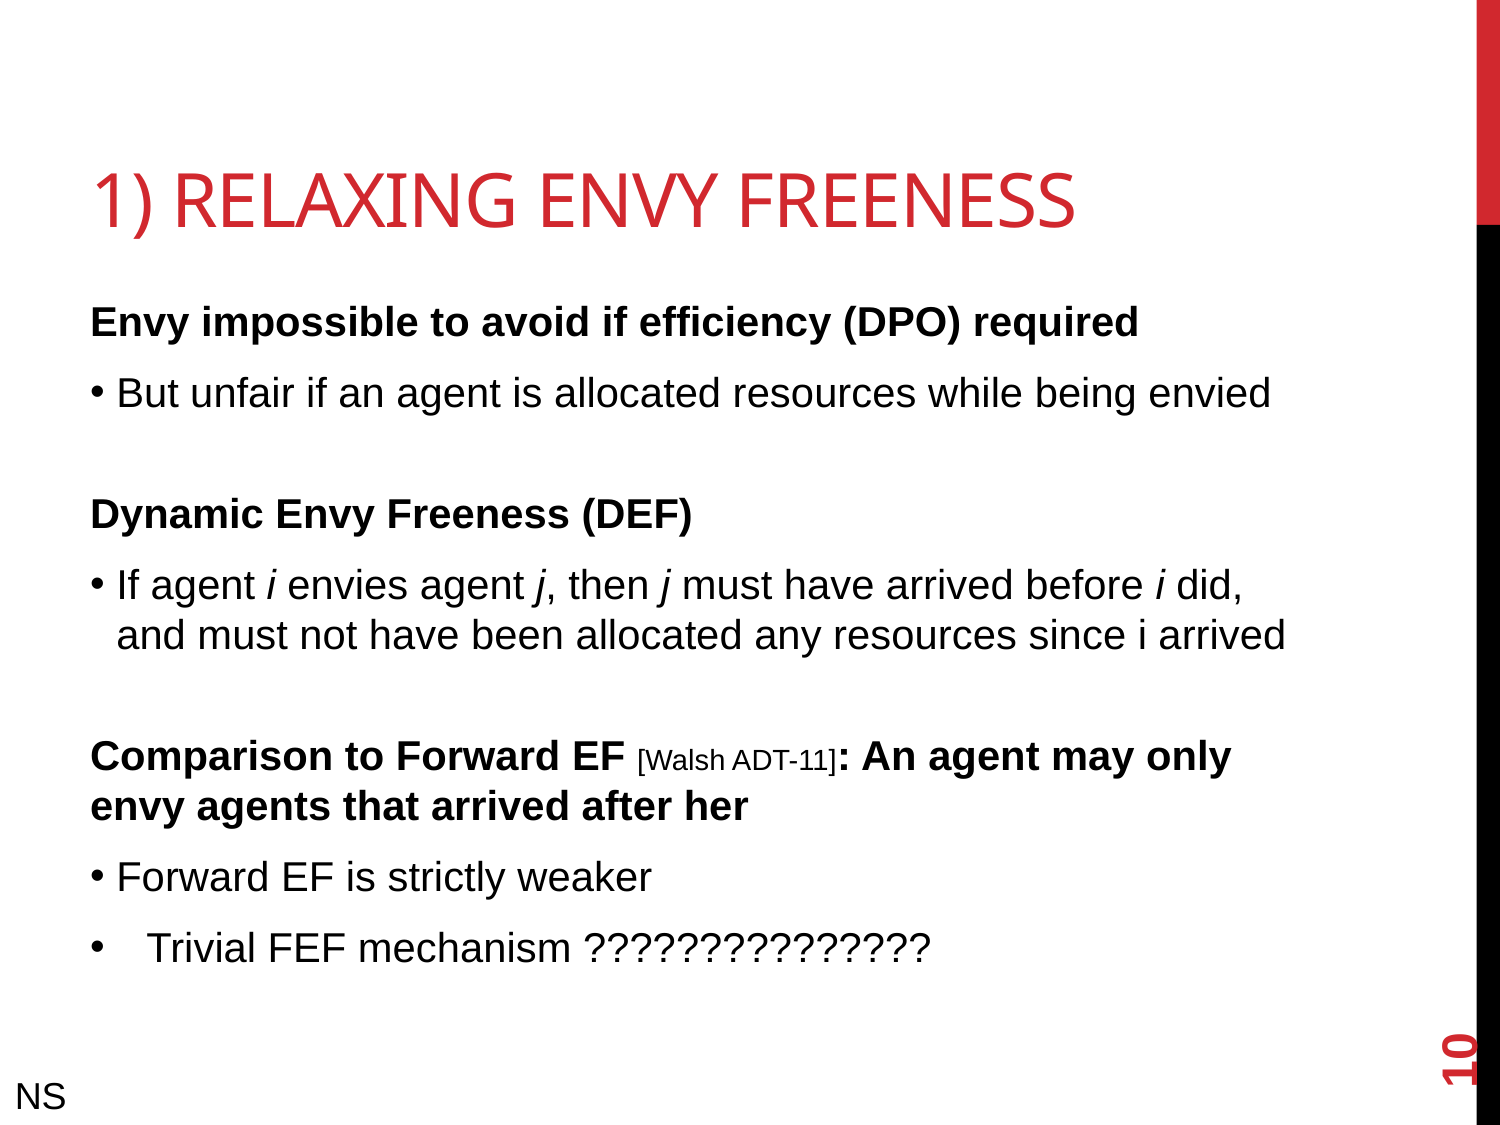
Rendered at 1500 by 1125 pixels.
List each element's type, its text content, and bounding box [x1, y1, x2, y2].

slide_number 10 [1427, 887, 1488, 1104]
list Envy impossible to avoid if efficiency (DPO) required But unfair if an agent is allocated resources while being envied Dynamic Envy Freeness (DEF) If agent i envies agent j, then j must have arrived before i did, and must not have been allocated any resources since i arrived Comparison to Forward EF [Walsh ADT-11]: An agent may only envy agents that arrived after her Forward EF is strictly weaker Trivial FEF mechanism ??????????????? [75, 287, 1325, 1005]
text_box NS [0, 1064, 84, 1125]
title 1) Relaxing Envy Freeness [75, 25, 1405, 250]
